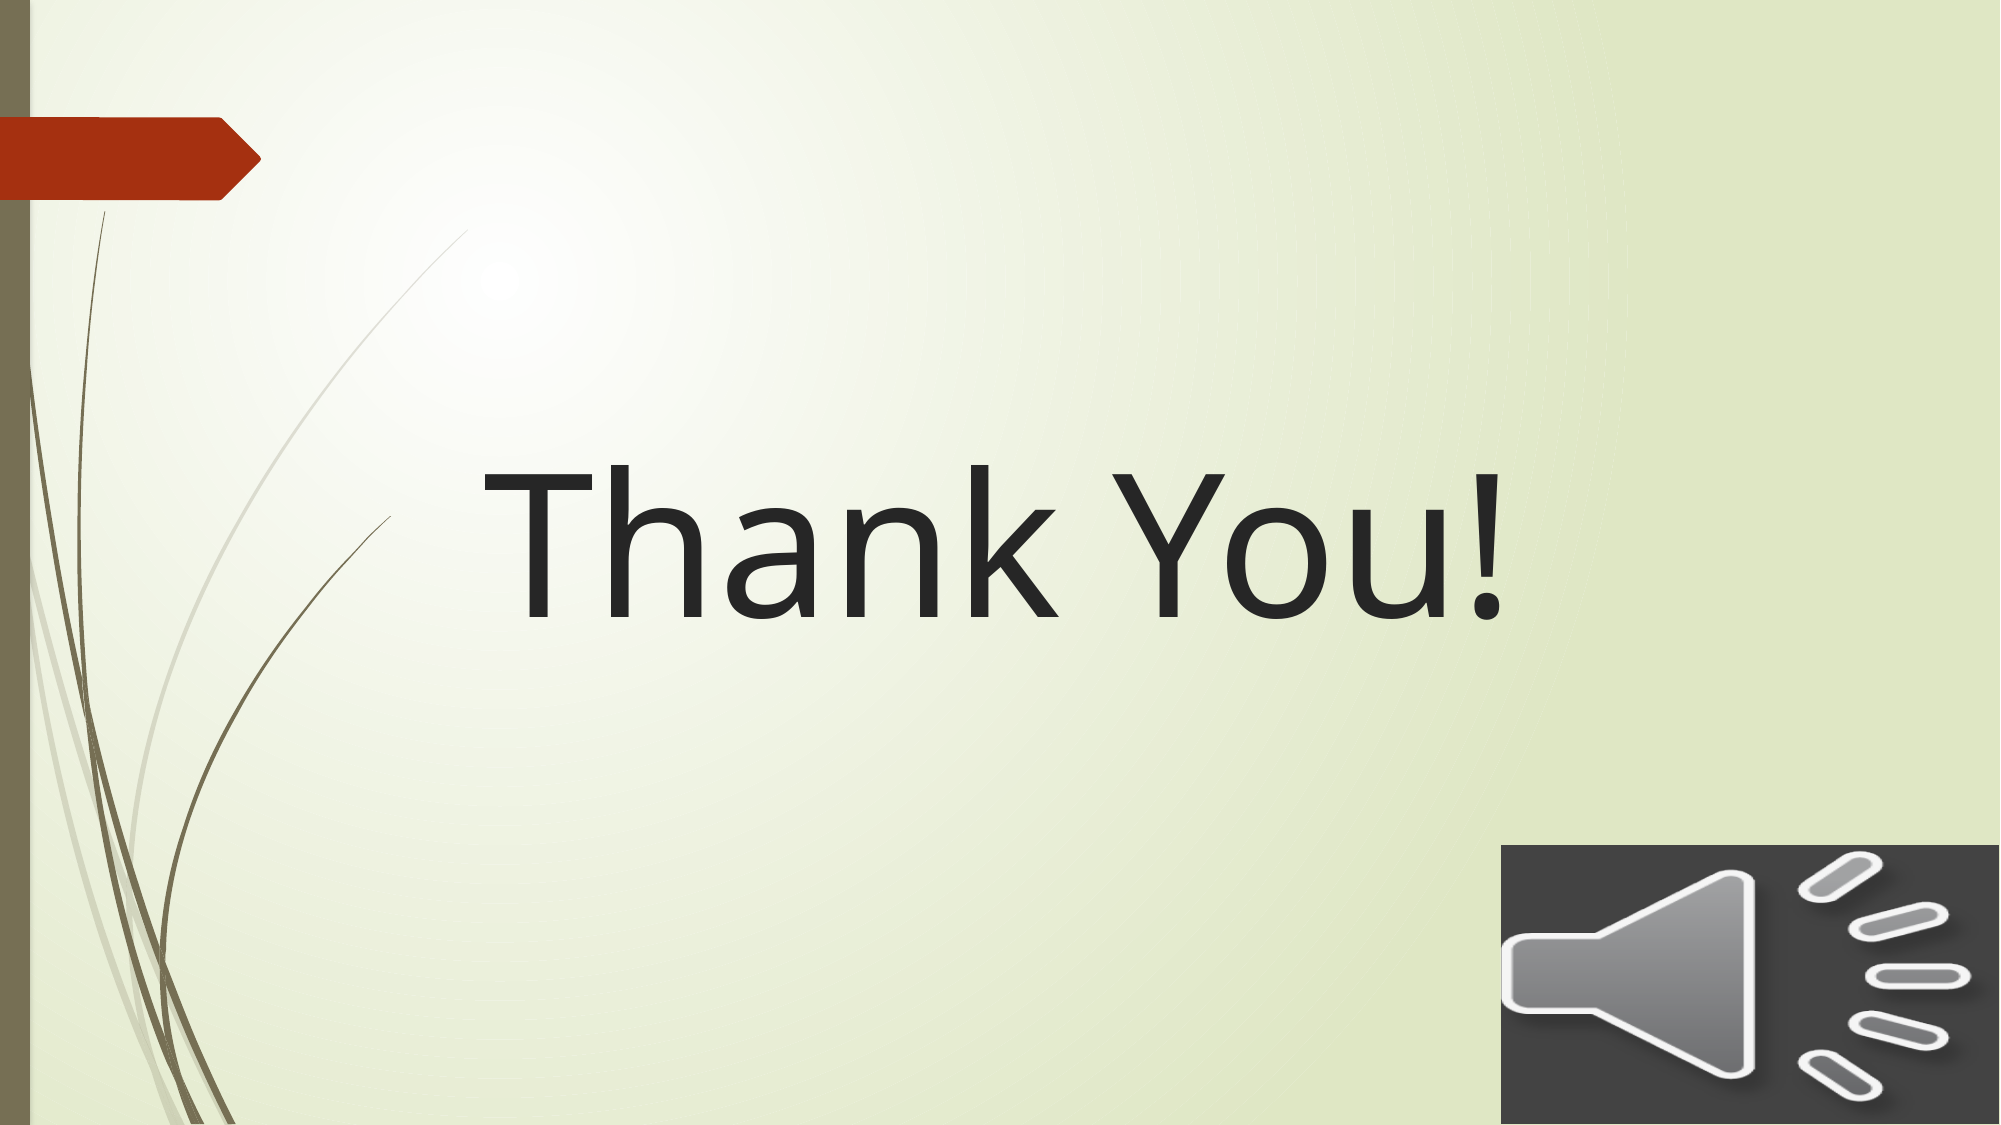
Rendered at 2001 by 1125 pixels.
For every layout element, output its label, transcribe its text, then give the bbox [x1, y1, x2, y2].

picture [1499, 843, 2000, 1125]
title Thank You! [468, 409, 1931, 620]
